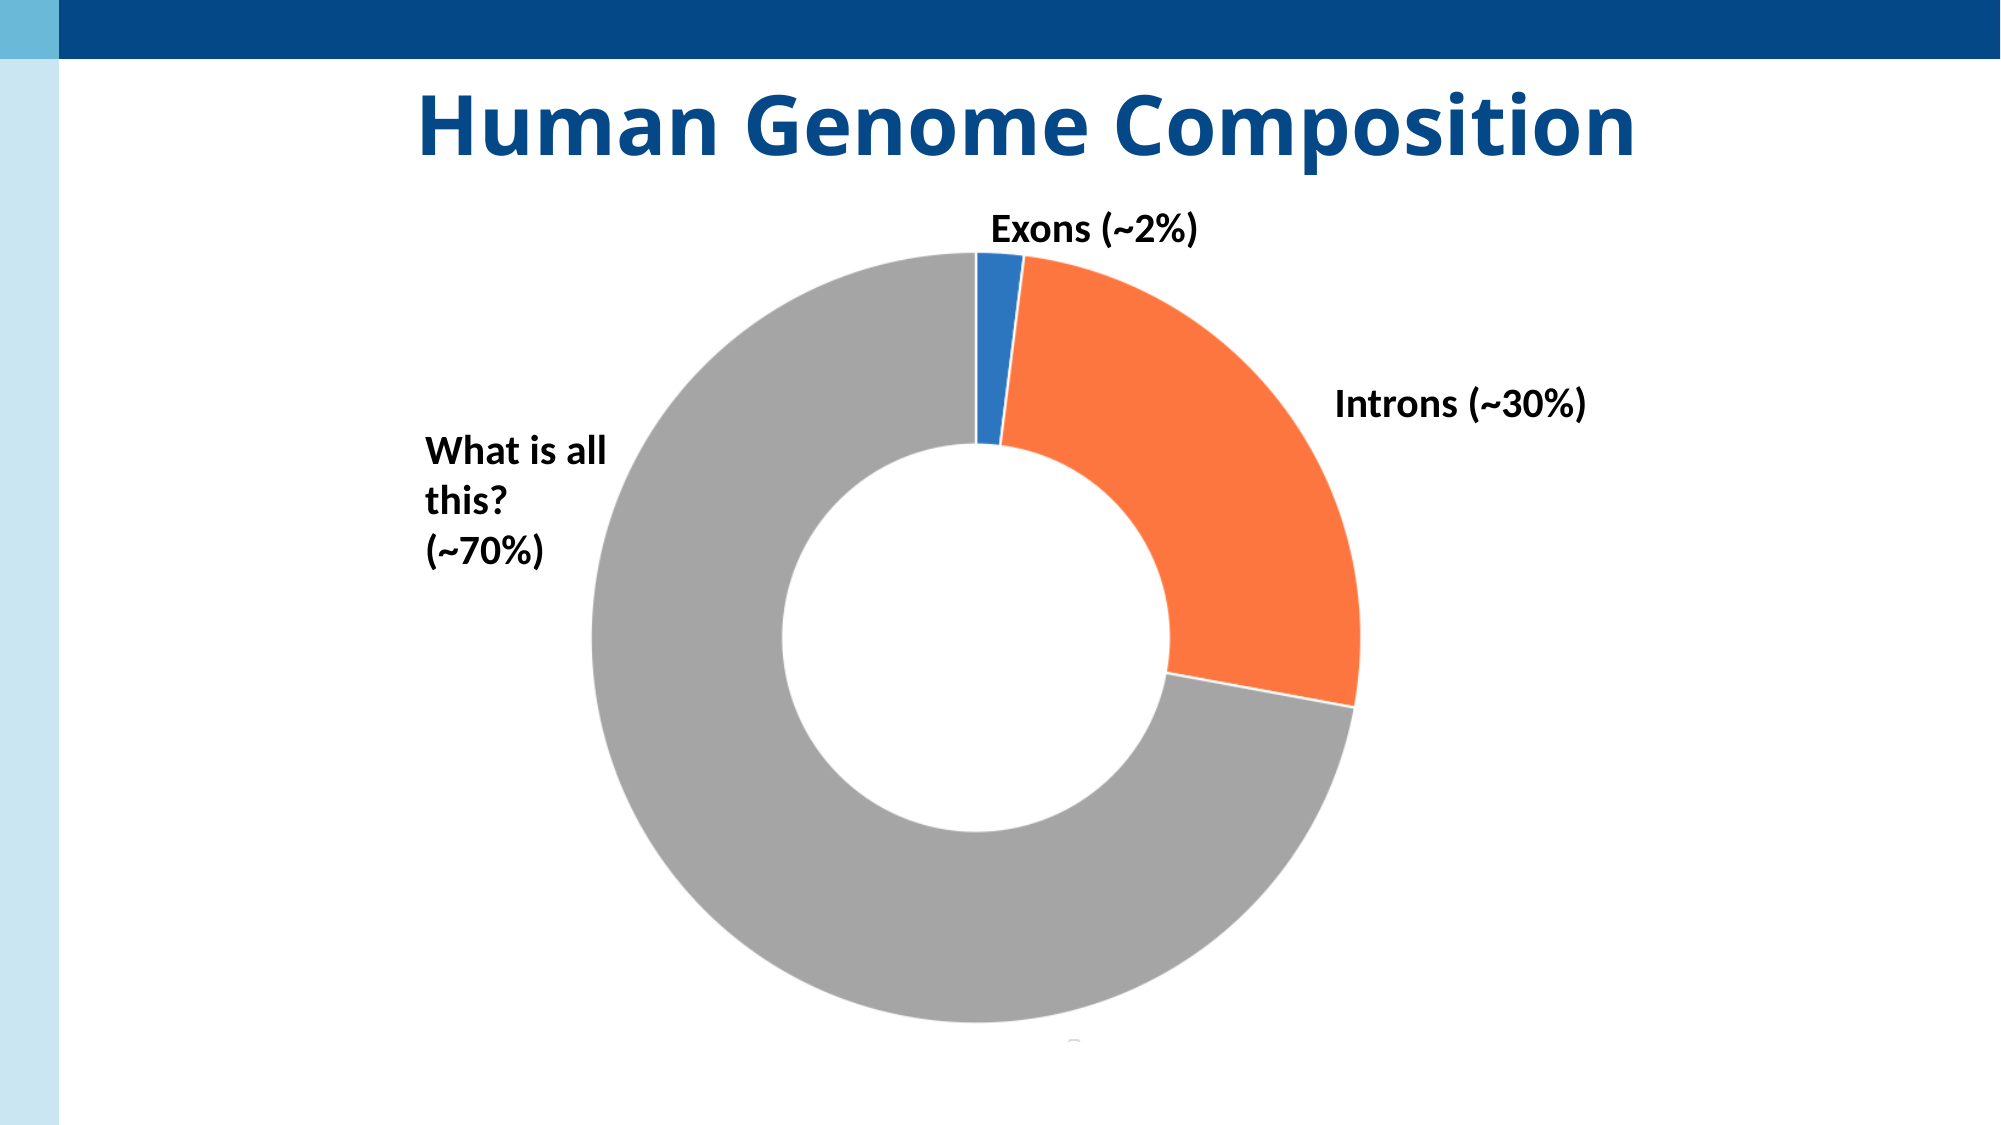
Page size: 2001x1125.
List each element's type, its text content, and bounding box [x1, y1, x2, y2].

title Human Genome Composition [165, 75, 1891, 182]
text_box What is all this? (~70%) [410, 415, 588, 580]
text_box Introns (~30%) [1380, 368, 1603, 434]
picture [588, 243, 1380, 1042]
text_box Exons (~2%) [976, 193, 1214, 243]
